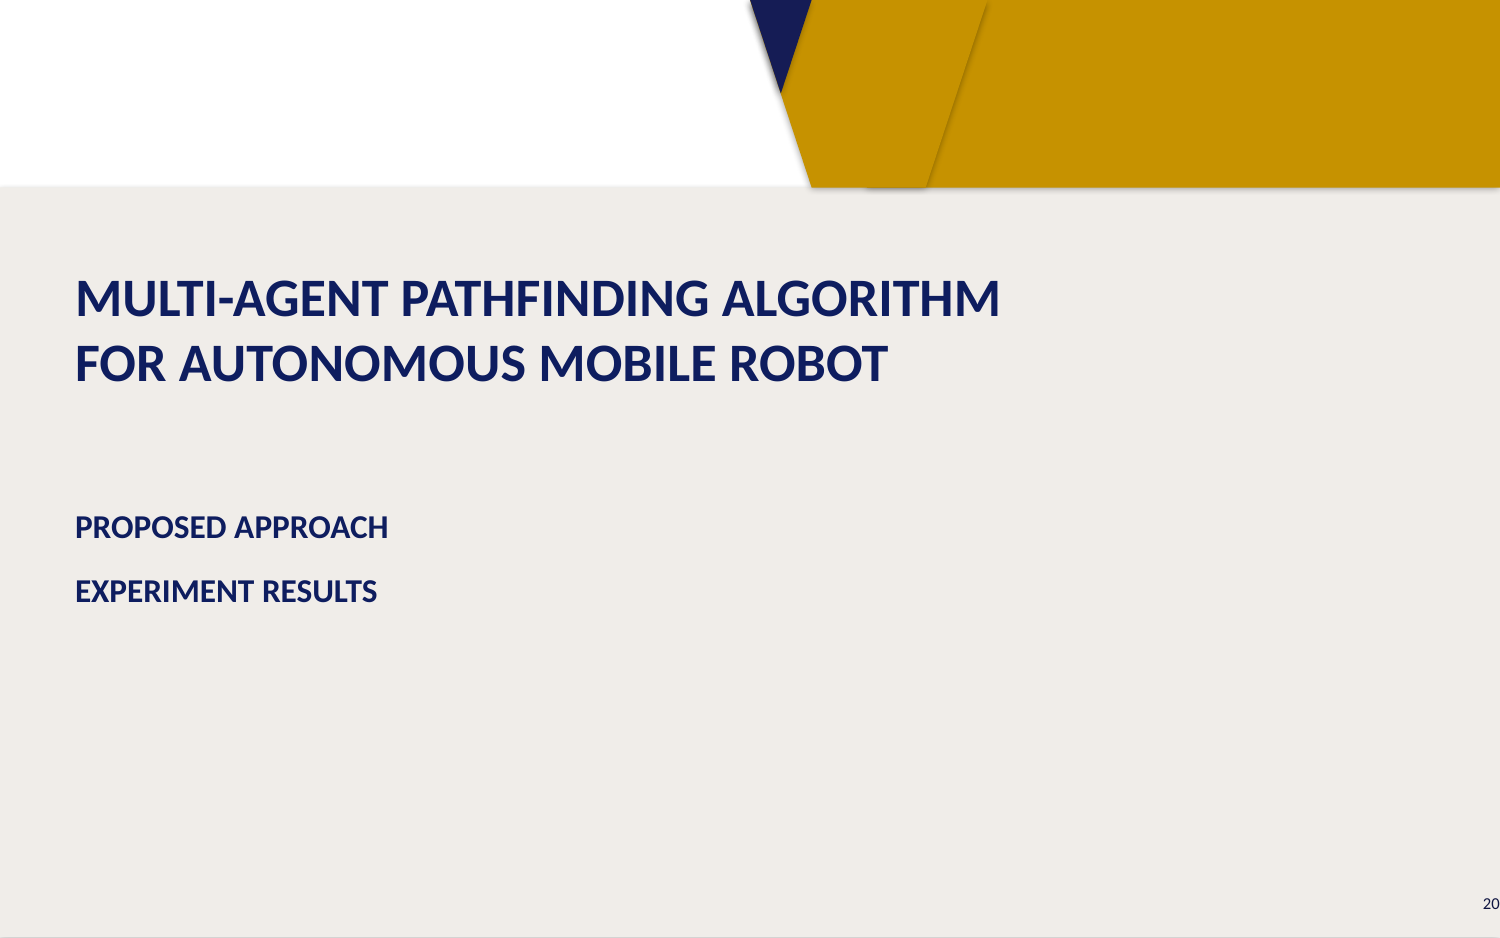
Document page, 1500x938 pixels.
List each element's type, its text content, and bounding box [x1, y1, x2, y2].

title MULTI-AGENT PATHFINDING ALGORITHM FOR AUTONOMOUS MOBILE ROBOT [75, 262, 1100, 437]
subtitle PROPOSED APPROACH EXPERIMENT RESULTS [75, 437, 1100, 675]
slide_number 20 [1425, 892, 1500, 938]
